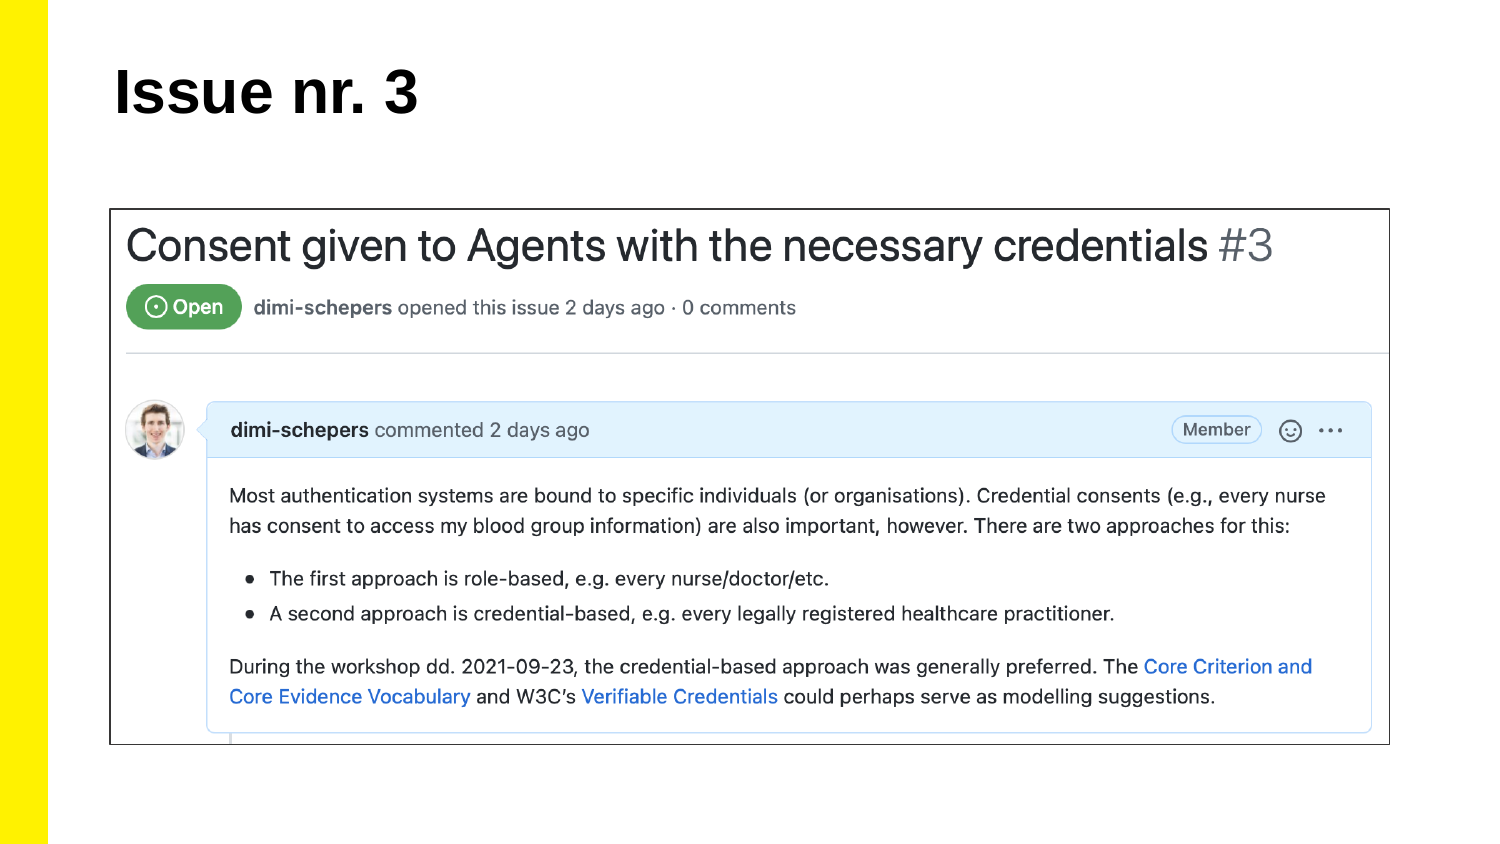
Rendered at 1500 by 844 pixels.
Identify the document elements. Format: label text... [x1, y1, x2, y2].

text_box Issue nr. 3 [103, 44, 1449, 203]
picture [110, 209, 1390, 744]
text_box [90, 692, 349, 809]
